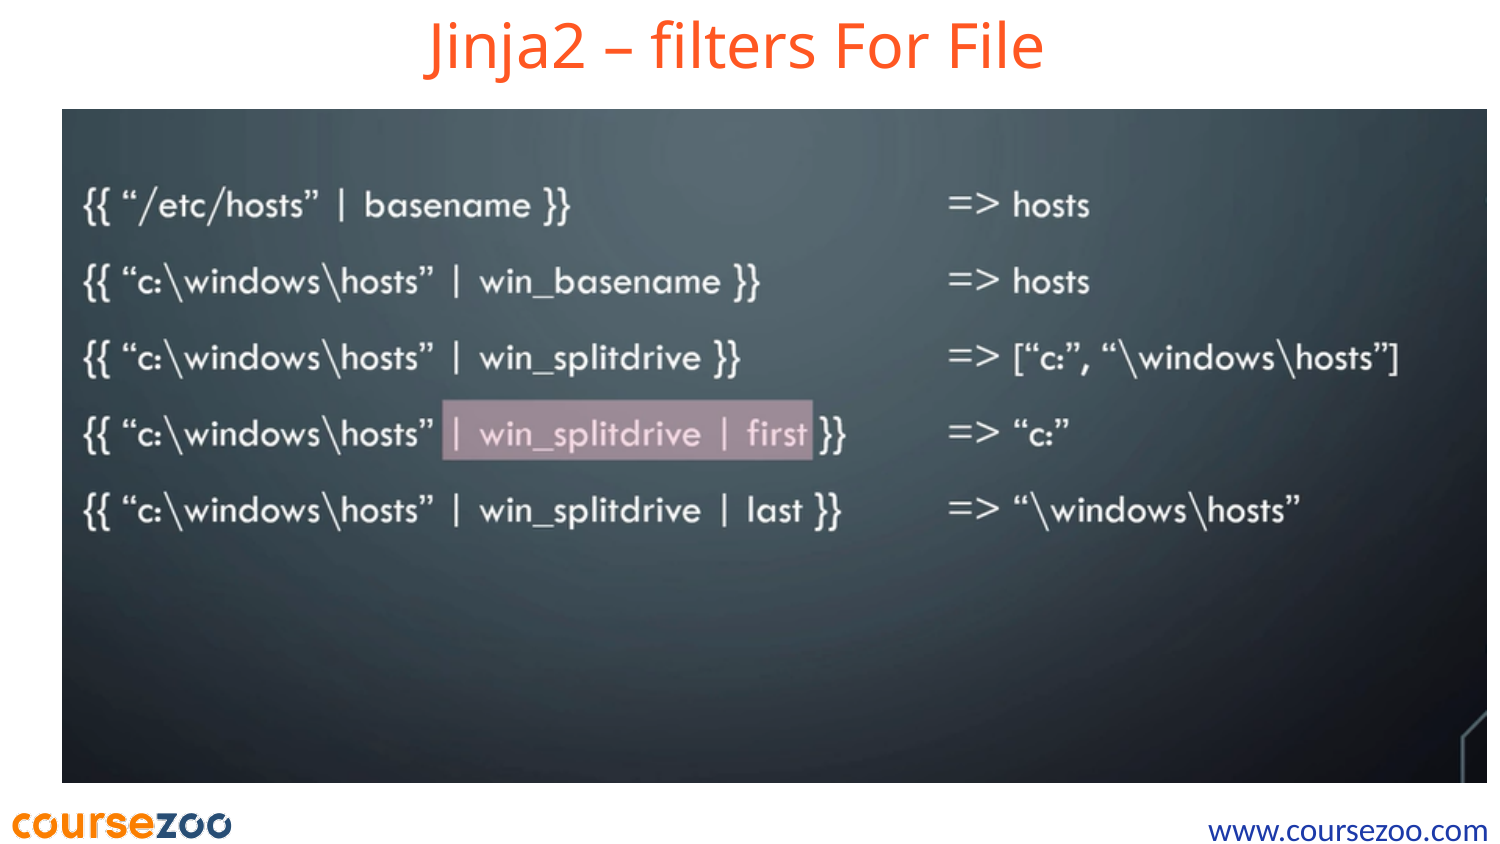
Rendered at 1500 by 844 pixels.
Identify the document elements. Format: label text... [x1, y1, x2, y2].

picture [8, 803, 235, 844]
picture [62, 109, 1487, 784]
title Jinja2 – filters For File [38, 0, 1437, 64]
